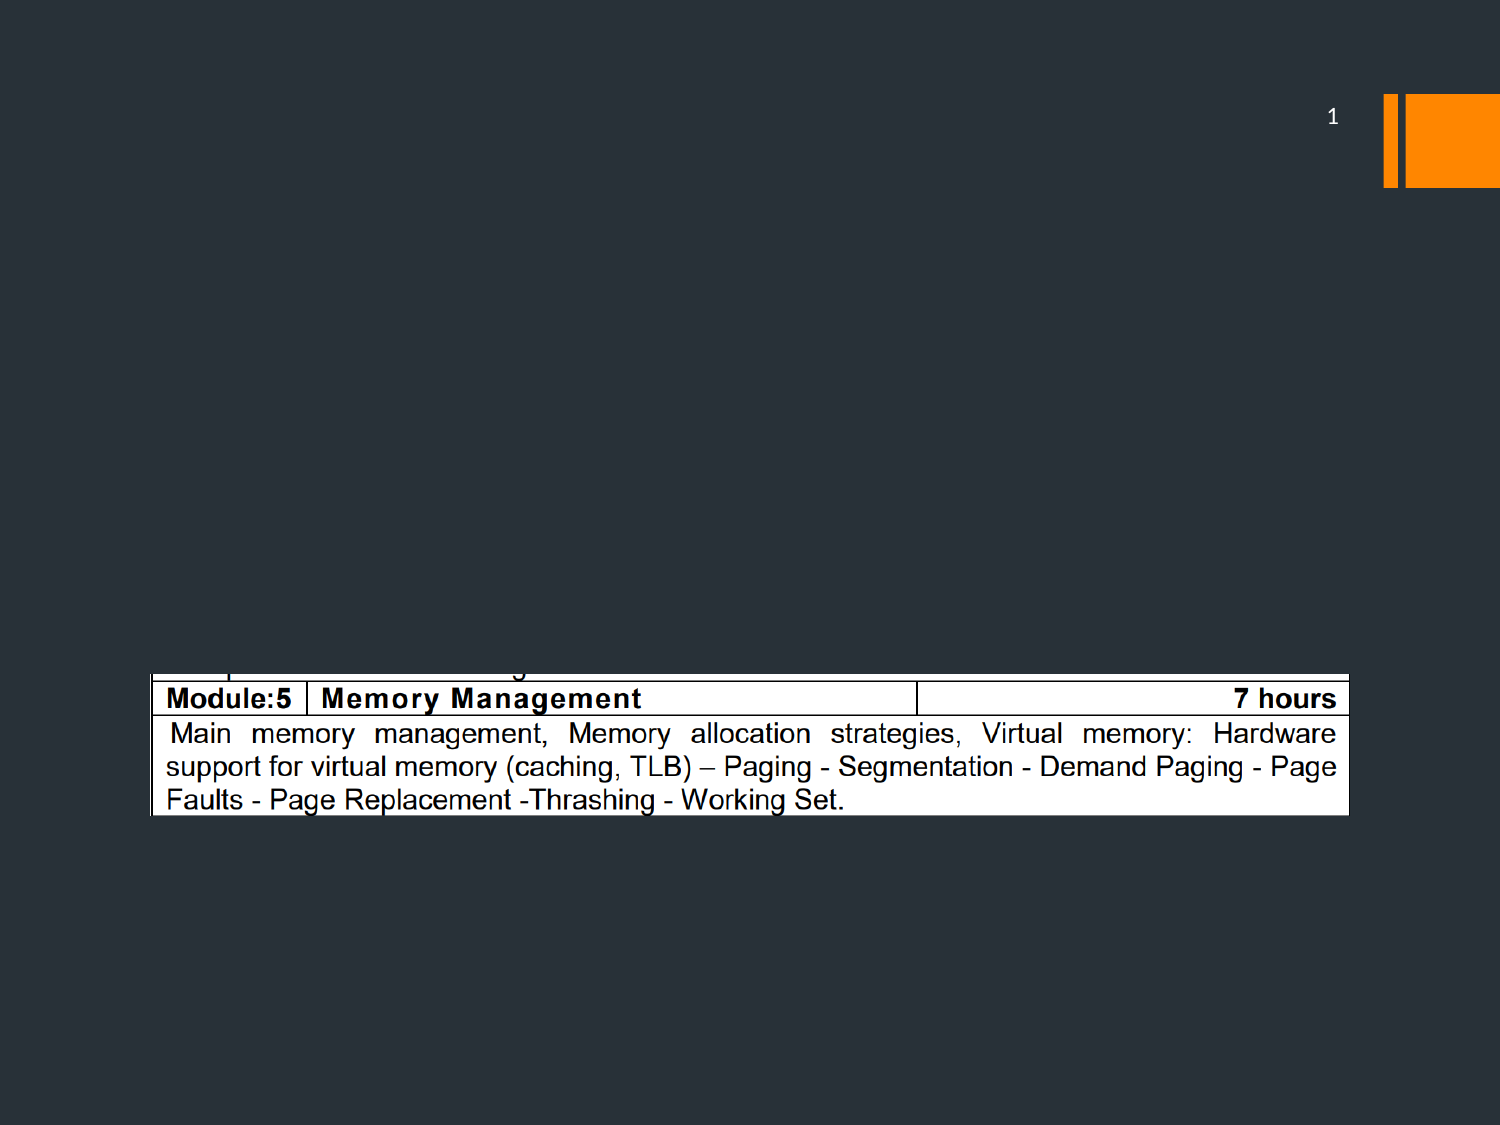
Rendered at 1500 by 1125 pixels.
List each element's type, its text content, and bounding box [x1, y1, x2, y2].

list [149, 673, 1351, 816]
slide_number 1 [1199, 90, 1355, 140]
